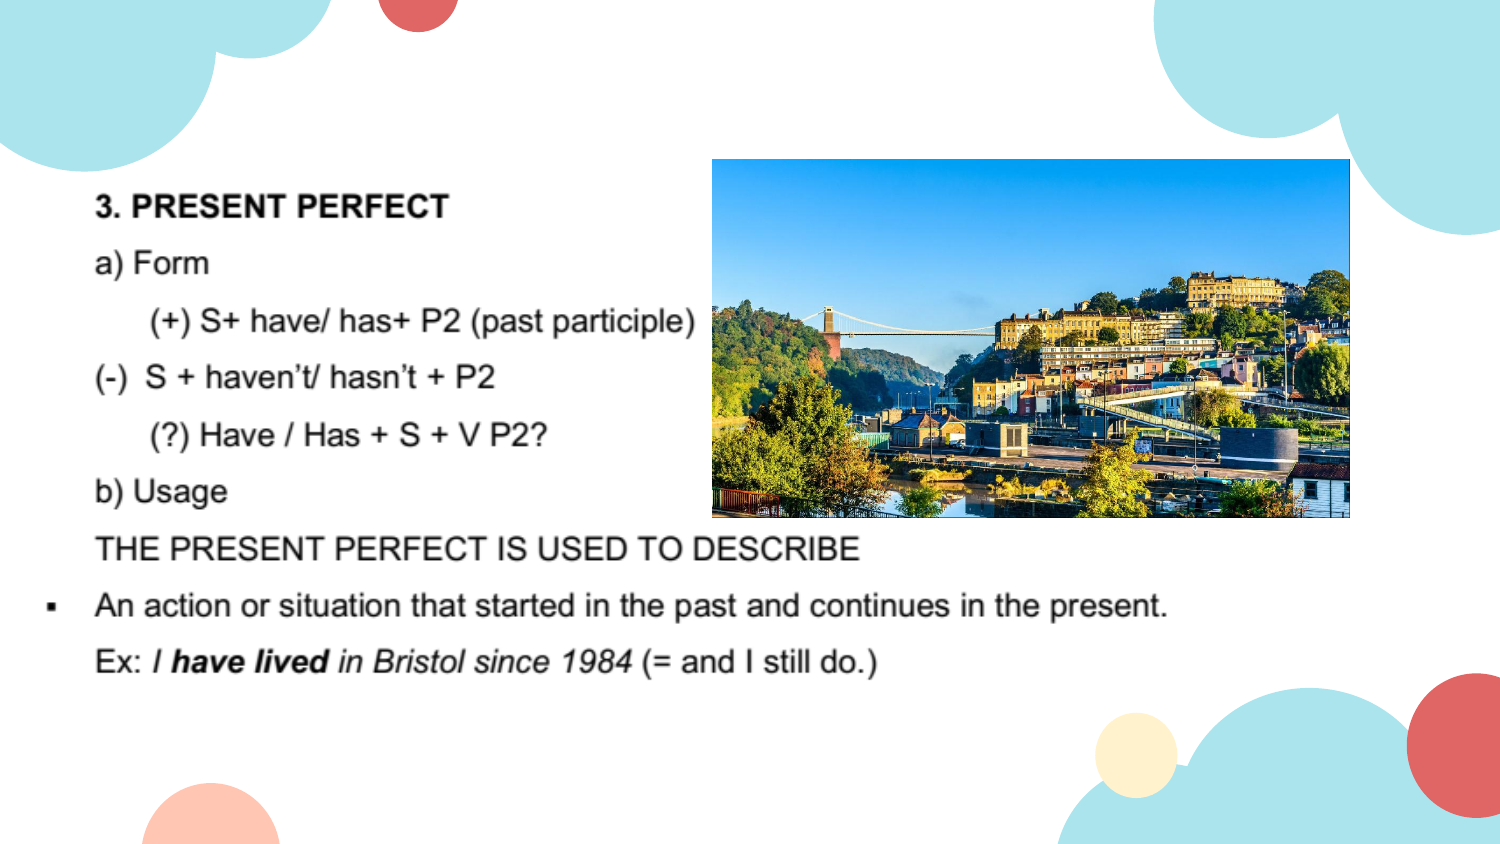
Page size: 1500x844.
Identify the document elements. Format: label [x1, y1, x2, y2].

picture [977, 159, 984, 167]
picture [0, 159, 1351, 710]
picture [901, 159, 907, 167]
